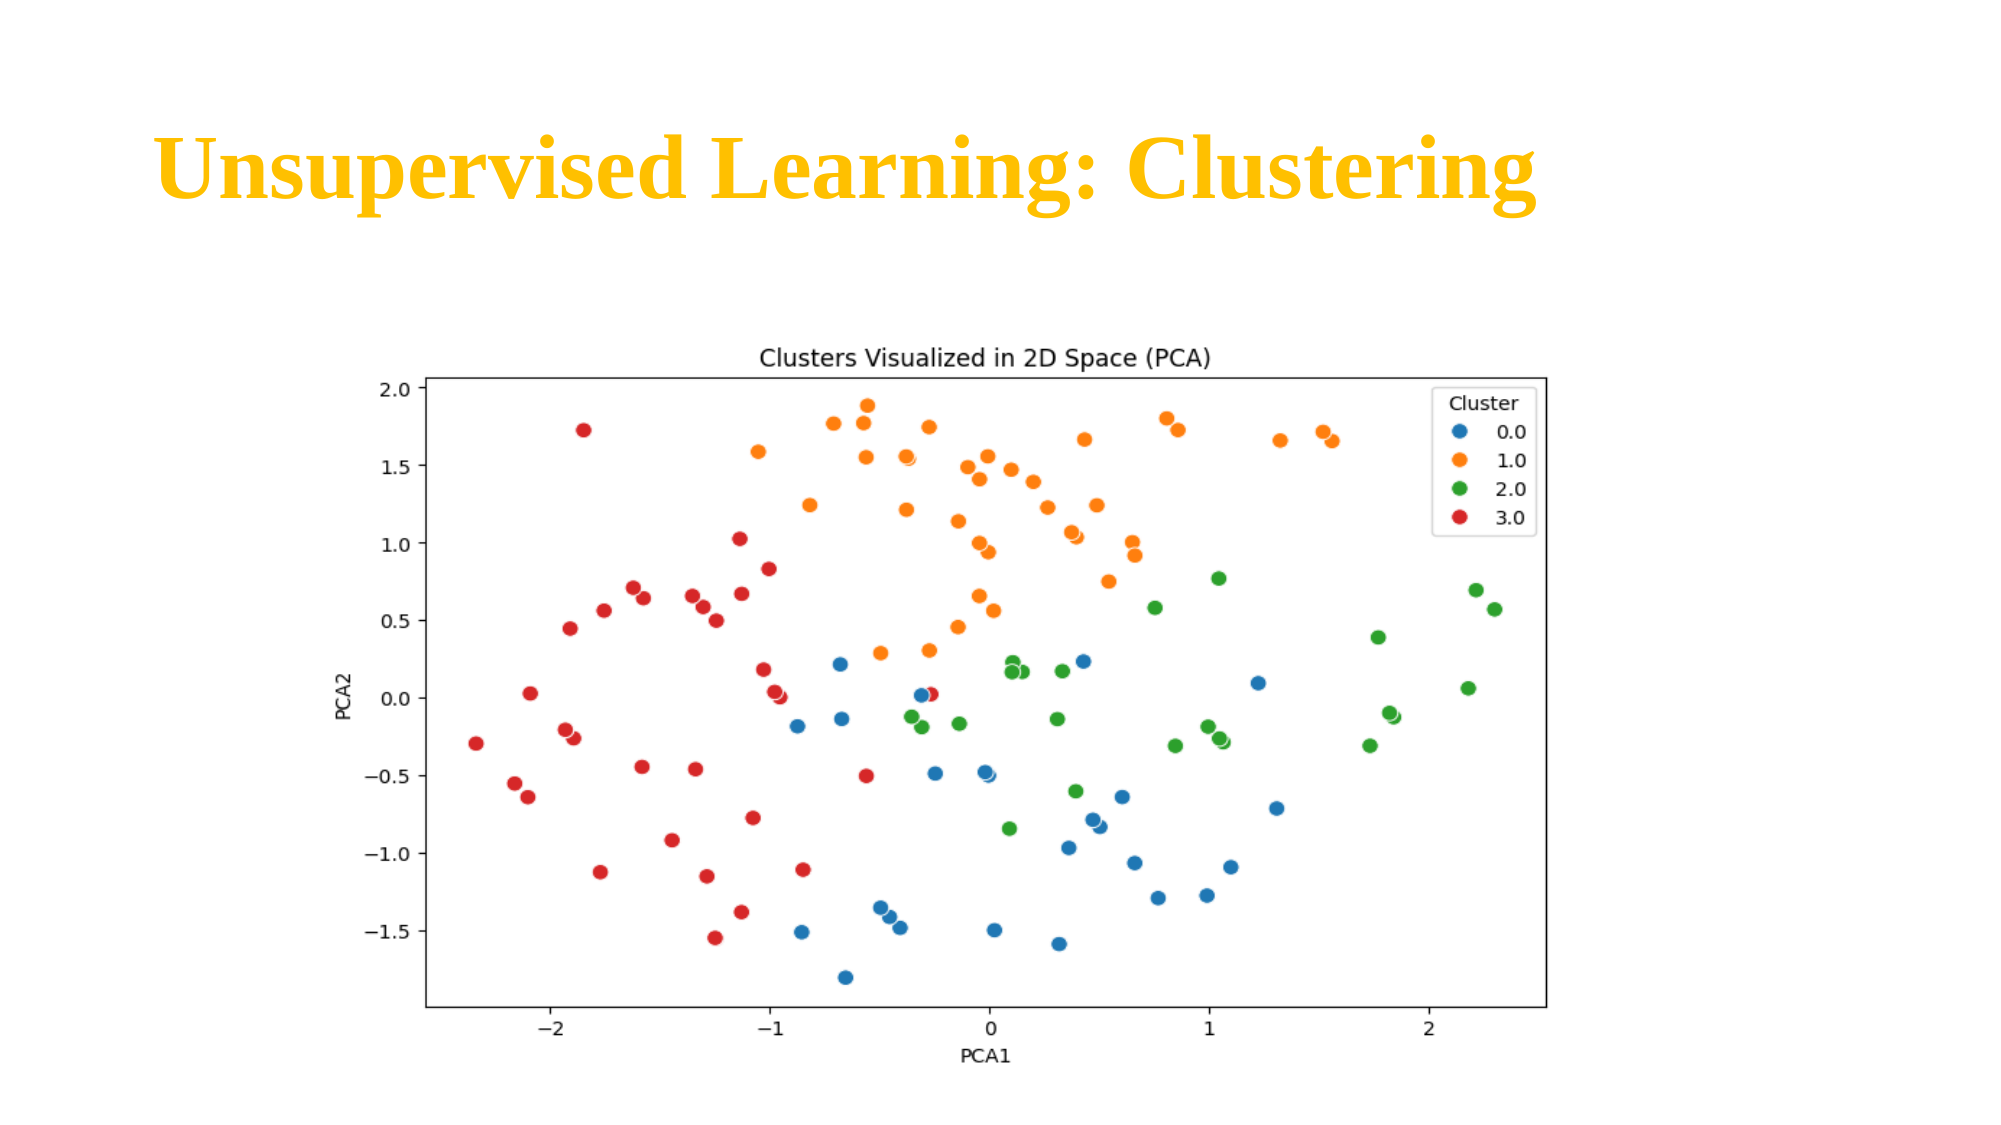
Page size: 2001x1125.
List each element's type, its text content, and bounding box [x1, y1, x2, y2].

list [320, 334, 1559, 1079]
title Unsupervised Learning: Clustering [137, 59, 1863, 278]
